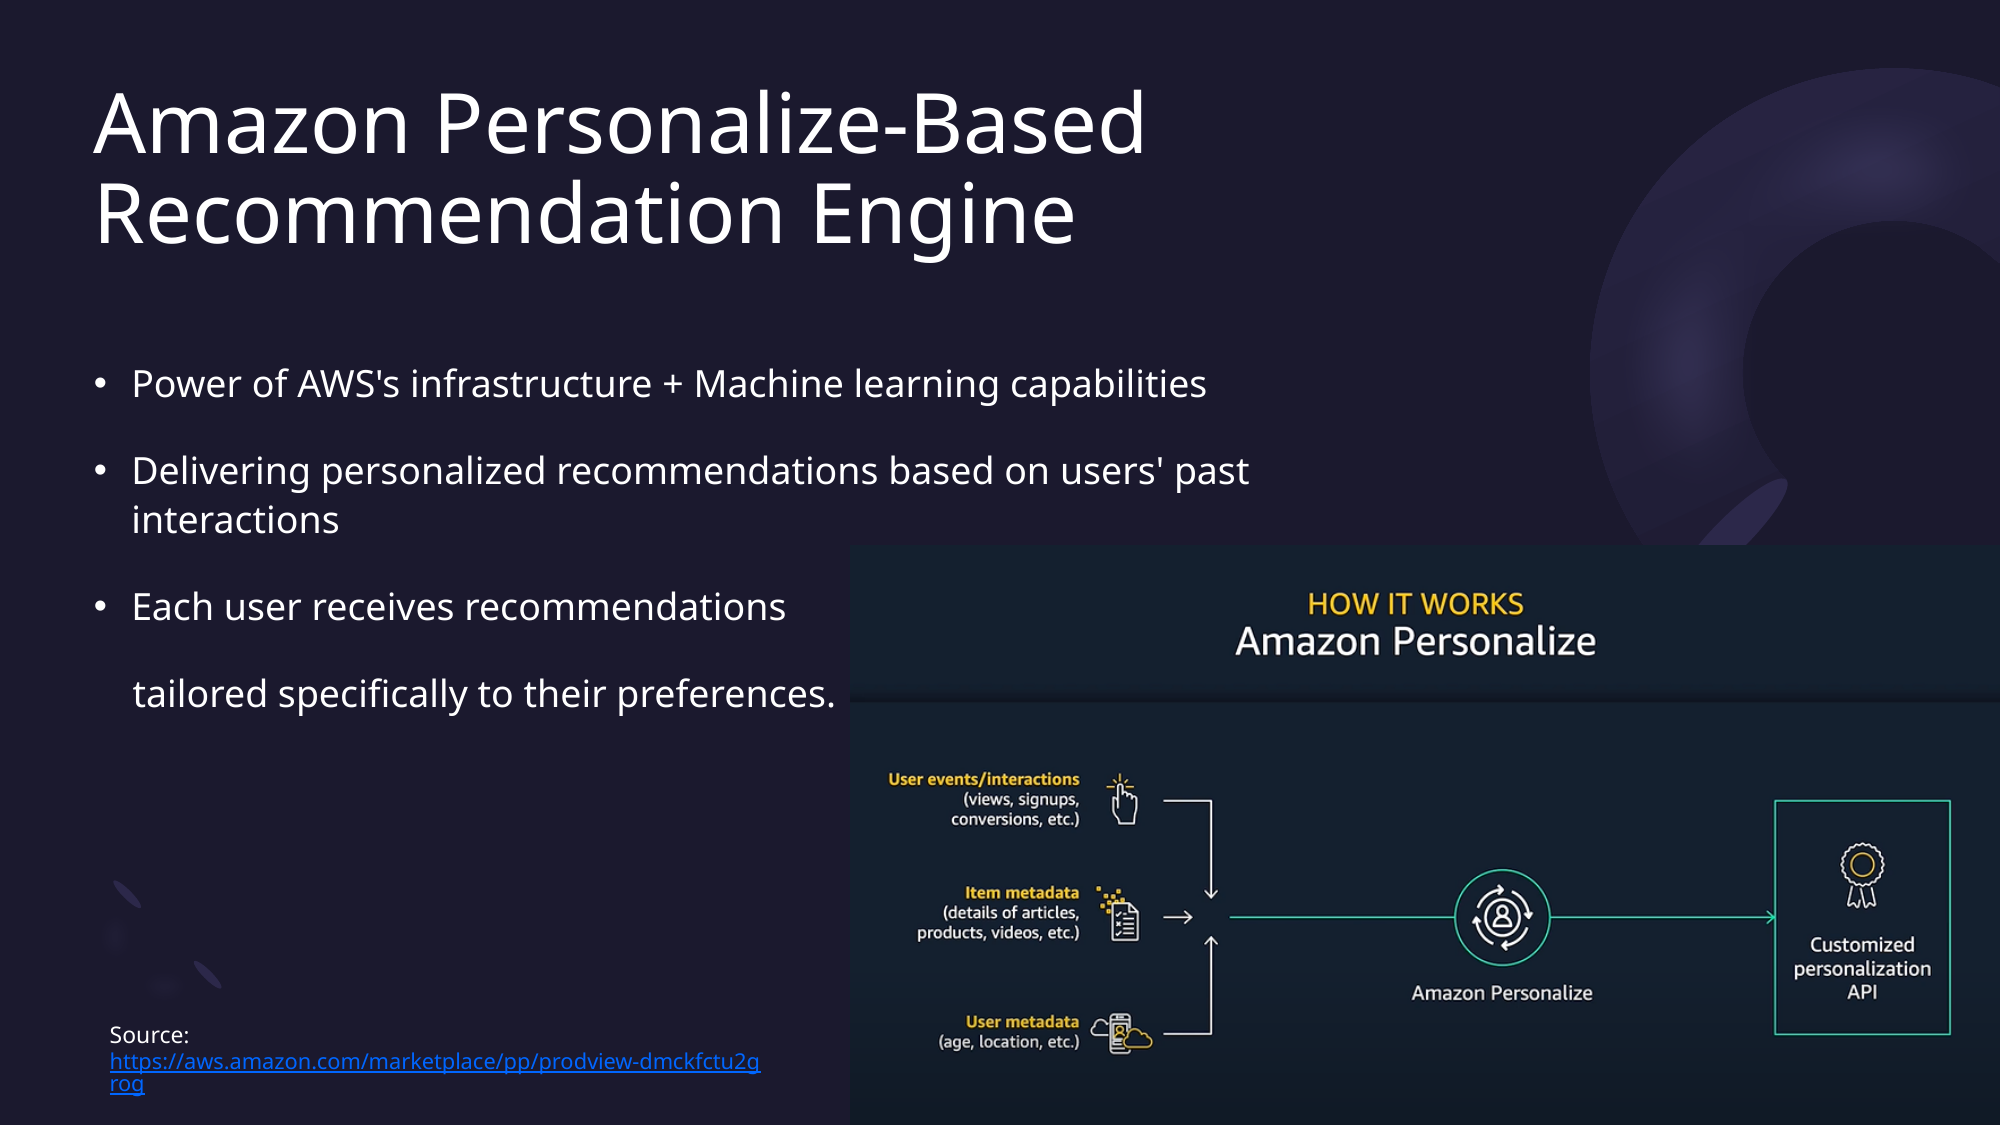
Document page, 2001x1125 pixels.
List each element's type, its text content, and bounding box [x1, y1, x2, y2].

text_box Source: https://aws.amazon.com/marketplace/pp/prodview-dmckfctu2grog [94, 982, 782, 1085]
list Power of AWS's infrastructure + Machine learning capabilities Delivering personalized recommendations based on users' past interactions Each user receives recommendations tailored specifically to their preferences. [93, 355, 1304, 983]
picture [850, 545, 2000, 1125]
title Amazon Personalize-Based Recommendation Engine [93, 81, 1226, 320]
